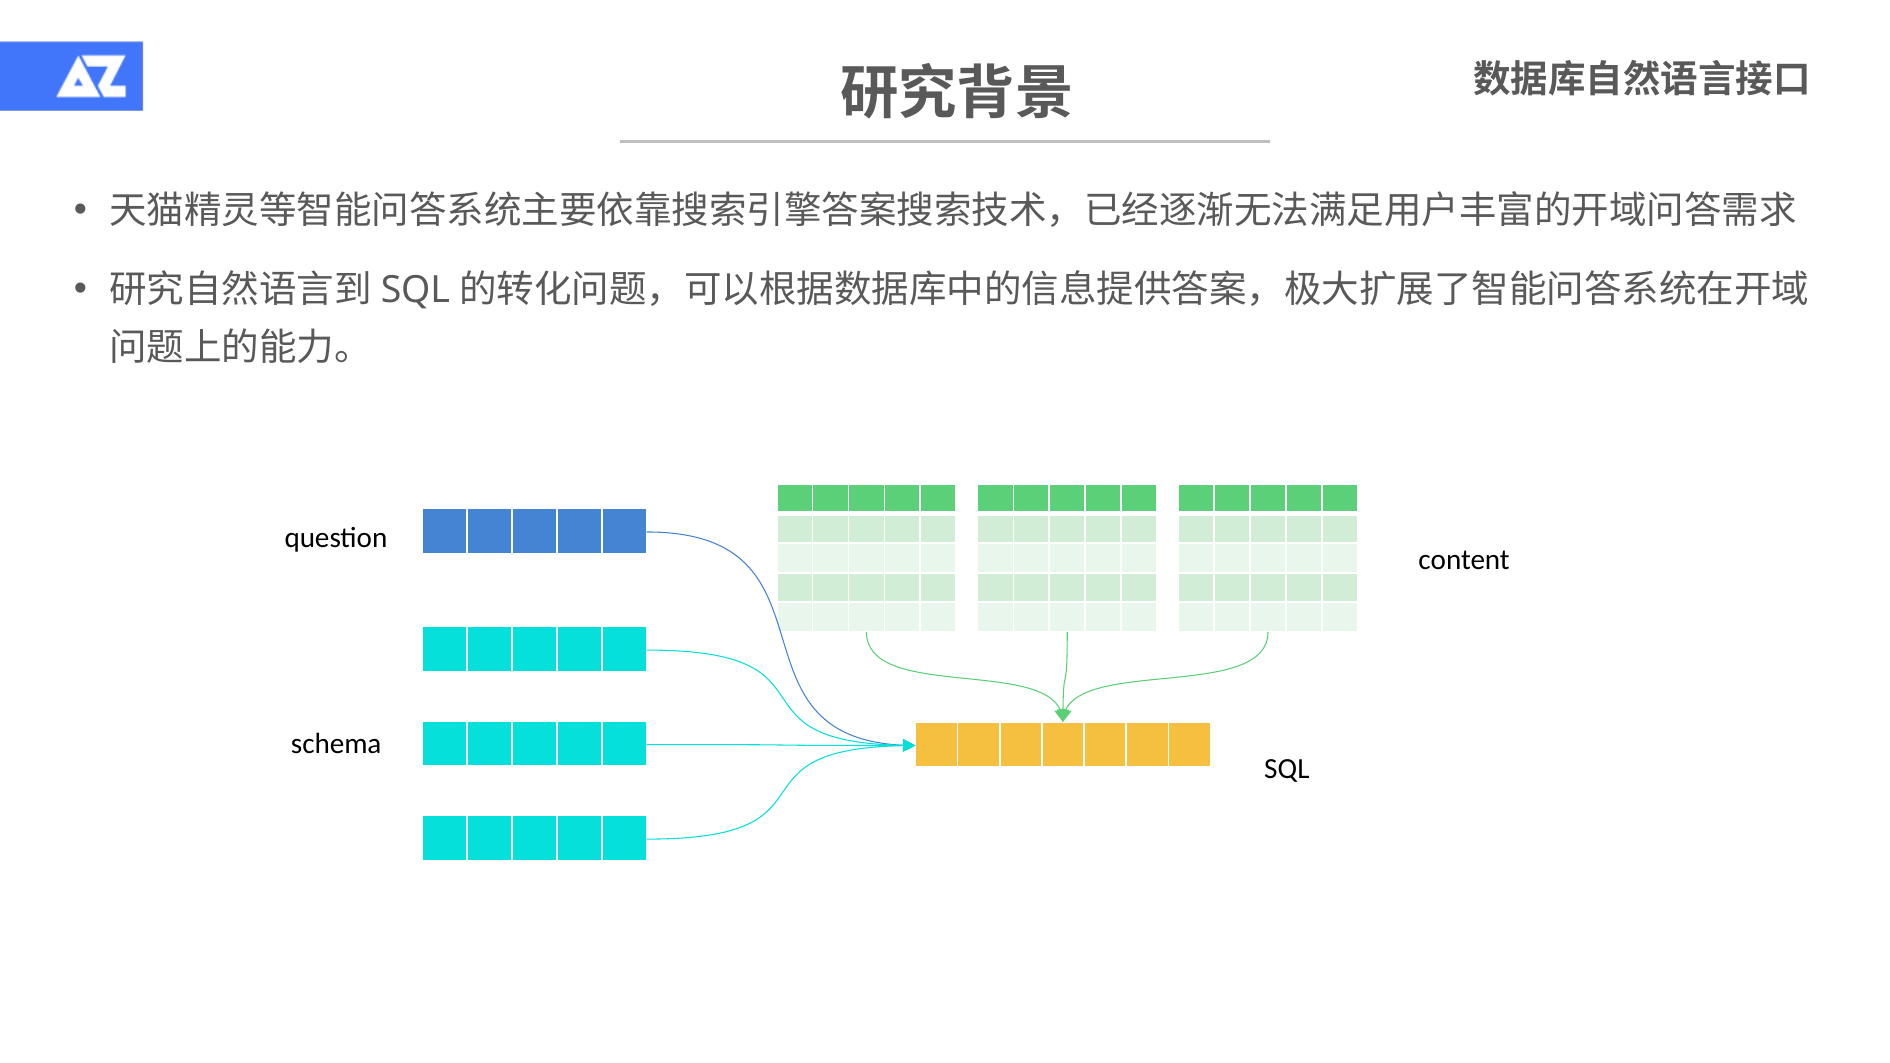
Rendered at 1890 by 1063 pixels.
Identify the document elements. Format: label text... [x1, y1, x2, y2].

table_cell [978, 574, 1013, 601]
table_cell [1215, 544, 1249, 572]
table_cell [1251, 544, 1285, 572]
table_cell [1179, 544, 1213, 572]
table_header [1085, 723, 1118, 766]
table_header [603, 816, 646, 860]
table_header [921, 485, 955, 511]
table_header [1323, 485, 1357, 511]
table_cell [1215, 603, 1249, 631]
table_cell [1251, 574, 1285, 601]
table_cell [778, 516, 812, 531]
table_cell [849, 516, 884, 531]
table_cell [1323, 574, 1357, 601]
table_header [603, 722, 646, 765]
table_header [603, 627, 646, 671]
table_cell [1014, 544, 1048, 572]
table_cell [885, 516, 919, 542]
table_cell [921, 516, 955, 542]
table_cell [1251, 603, 1285, 631]
table_header [1008, 723, 1041, 766]
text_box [646, 650, 916, 744]
text_box SQL [1249, 742, 1325, 792]
table_header [1050, 485, 1084, 511]
table_cell [1122, 516, 1156, 542]
text_box 数据库自然语言接口 [1405, 47, 1879, 107]
table_cell [1179, 516, 1213, 542]
table_cell [813, 516, 848, 531]
table_cell [1179, 574, 1213, 601]
table_cell [1086, 544, 1120, 572]
list 天猫精灵等智能问答系统主要依靠搜索引擎答案搜索技术，已经逐渐无法满足用户丰富的开域问答需求 研究自然语言到SQL的转化问题，可以根据数据库中的信息提供答案，极大扩展了智能问答系统在开域问题上的能力。 [58, 165, 1855, 958]
table_cell [1287, 544, 1321, 572]
table_header [558, 816, 601, 860]
table_header [423, 627, 466, 671]
table_header [558, 509, 601, 553]
table_header [423, 509, 466, 553]
table_header [558, 627, 601, 671]
text_box question [269, 510, 403, 561]
table_cell [1251, 516, 1285, 542]
table_header [1179, 485, 1213, 511]
table_header [813, 485, 848, 511]
table_header [1043, 723, 1083, 766]
table_header [1014, 485, 1048, 511]
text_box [646, 531, 916, 650]
text_box content [1403, 532, 1525, 583]
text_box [1118, 576, 1209, 778]
table_header [1287, 485, 1321, 511]
table_cell [1050, 544, 1084, 572]
table_cell [1086, 603, 1118, 631]
table_header [423, 722, 466, 765]
table_header [468, 509, 511, 553]
table_header [513, 816, 556, 860]
table_cell [1287, 516, 1321, 542]
table_cell [1014, 603, 1048, 631]
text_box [917, 576, 1008, 778]
table_header [1122, 485, 1156, 511]
picture [0, 23, 162, 112]
table_cell [1215, 516, 1249, 542]
table_header [513, 722, 556, 765]
table_cell [1050, 574, 1084, 601]
table_cell [1323, 544, 1357, 572]
table_cell [1014, 574, 1048, 601]
table_cell [1050, 603, 1084, 631]
table_header [558, 722, 601, 765]
table_header [423, 816, 466, 860]
table_header [513, 627, 556, 671]
table_header [1251, 485, 1285, 511]
table_cell [978, 544, 1013, 572]
table_cell [1014, 516, 1048, 542]
table_header [468, 627, 511, 671]
table_cell [1086, 516, 1120, 542]
table_header [513, 509, 556, 553]
table_cell [1209, 603, 1213, 631]
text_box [646, 745, 916, 840]
table_cell [1008, 603, 1013, 631]
table_cell [1323, 603, 1357, 631]
table_header [1086, 485, 1120, 511]
table_header [1215, 485, 1249, 511]
table_cell [1287, 574, 1321, 601]
table_cell [1122, 544, 1156, 572]
table_header [778, 485, 812, 511]
title 研究背景 [58, 35, 1855, 154]
table_header [468, 722, 511, 765]
table_cell [921, 544, 955, 572]
table_header [885, 485, 919, 511]
table_header [468, 816, 511, 860]
table_cell [1287, 603, 1321, 631]
text_box schema [276, 717, 397, 767]
table_cell [1215, 574, 1249, 601]
table_cell [978, 516, 1013, 542]
table_cell [1086, 574, 1120, 601]
table_header [849, 485, 884, 511]
table_header [978, 485, 1013, 511]
table_cell [1323, 516, 1357, 542]
table_header [603, 509, 646, 553]
table_cell [1050, 516, 1084, 542]
